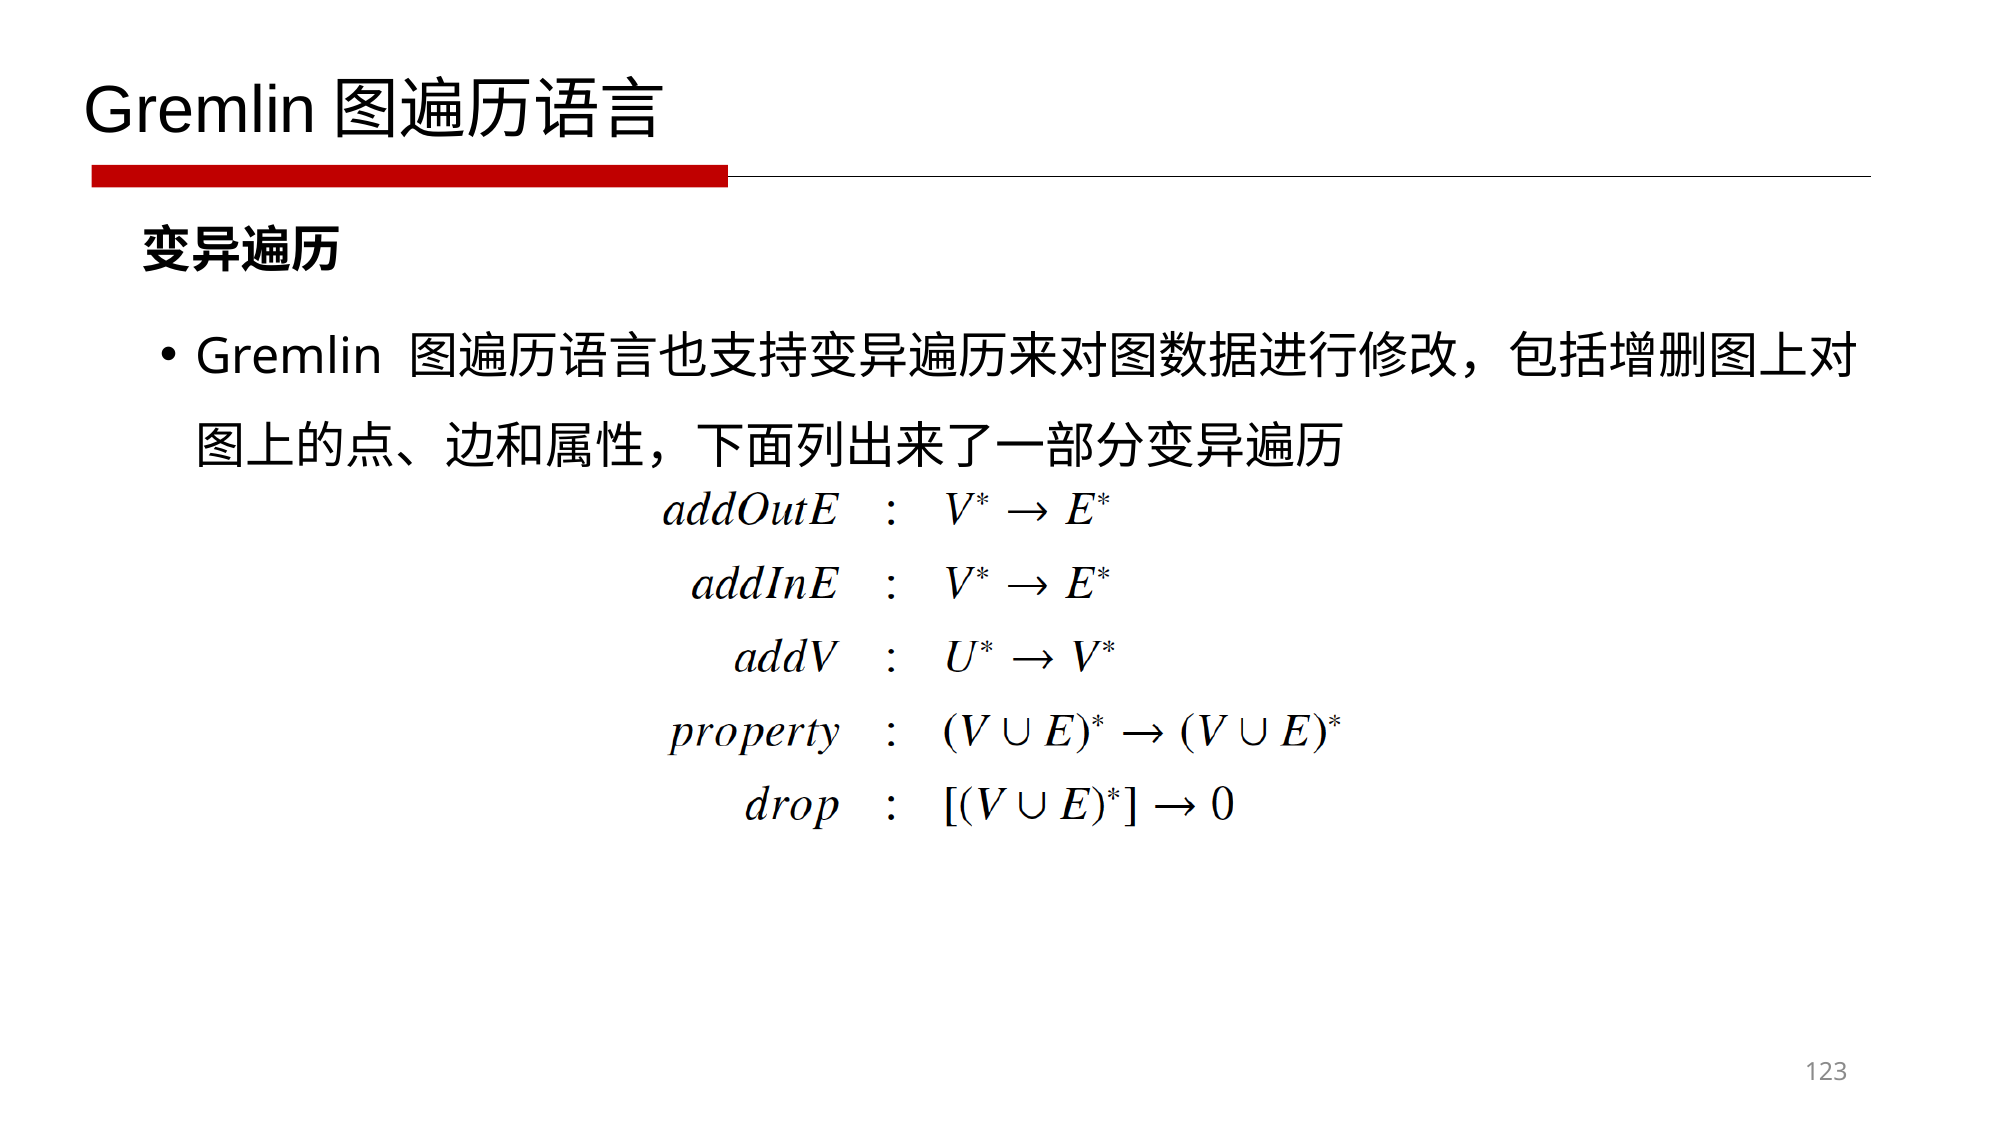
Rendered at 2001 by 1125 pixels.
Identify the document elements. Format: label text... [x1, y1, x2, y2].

text_box Gremlin 图遍历语言也支持变异遍历来对图数据进行修改，包括增删图上对图上的点、边和属性，下面列出来了一部分变异遍历 [145, 285, 1906, 481]
picture [645, 482, 1354, 849]
text_box [91, 164, 729, 176]
text_box [91, 177, 729, 188]
text_box Gremlin图遍历语言 [68, 58, 682, 153]
text_box 变异遍历 [126, 210, 958, 285]
slide_number 123 [1412, 1042, 1863, 1103]
